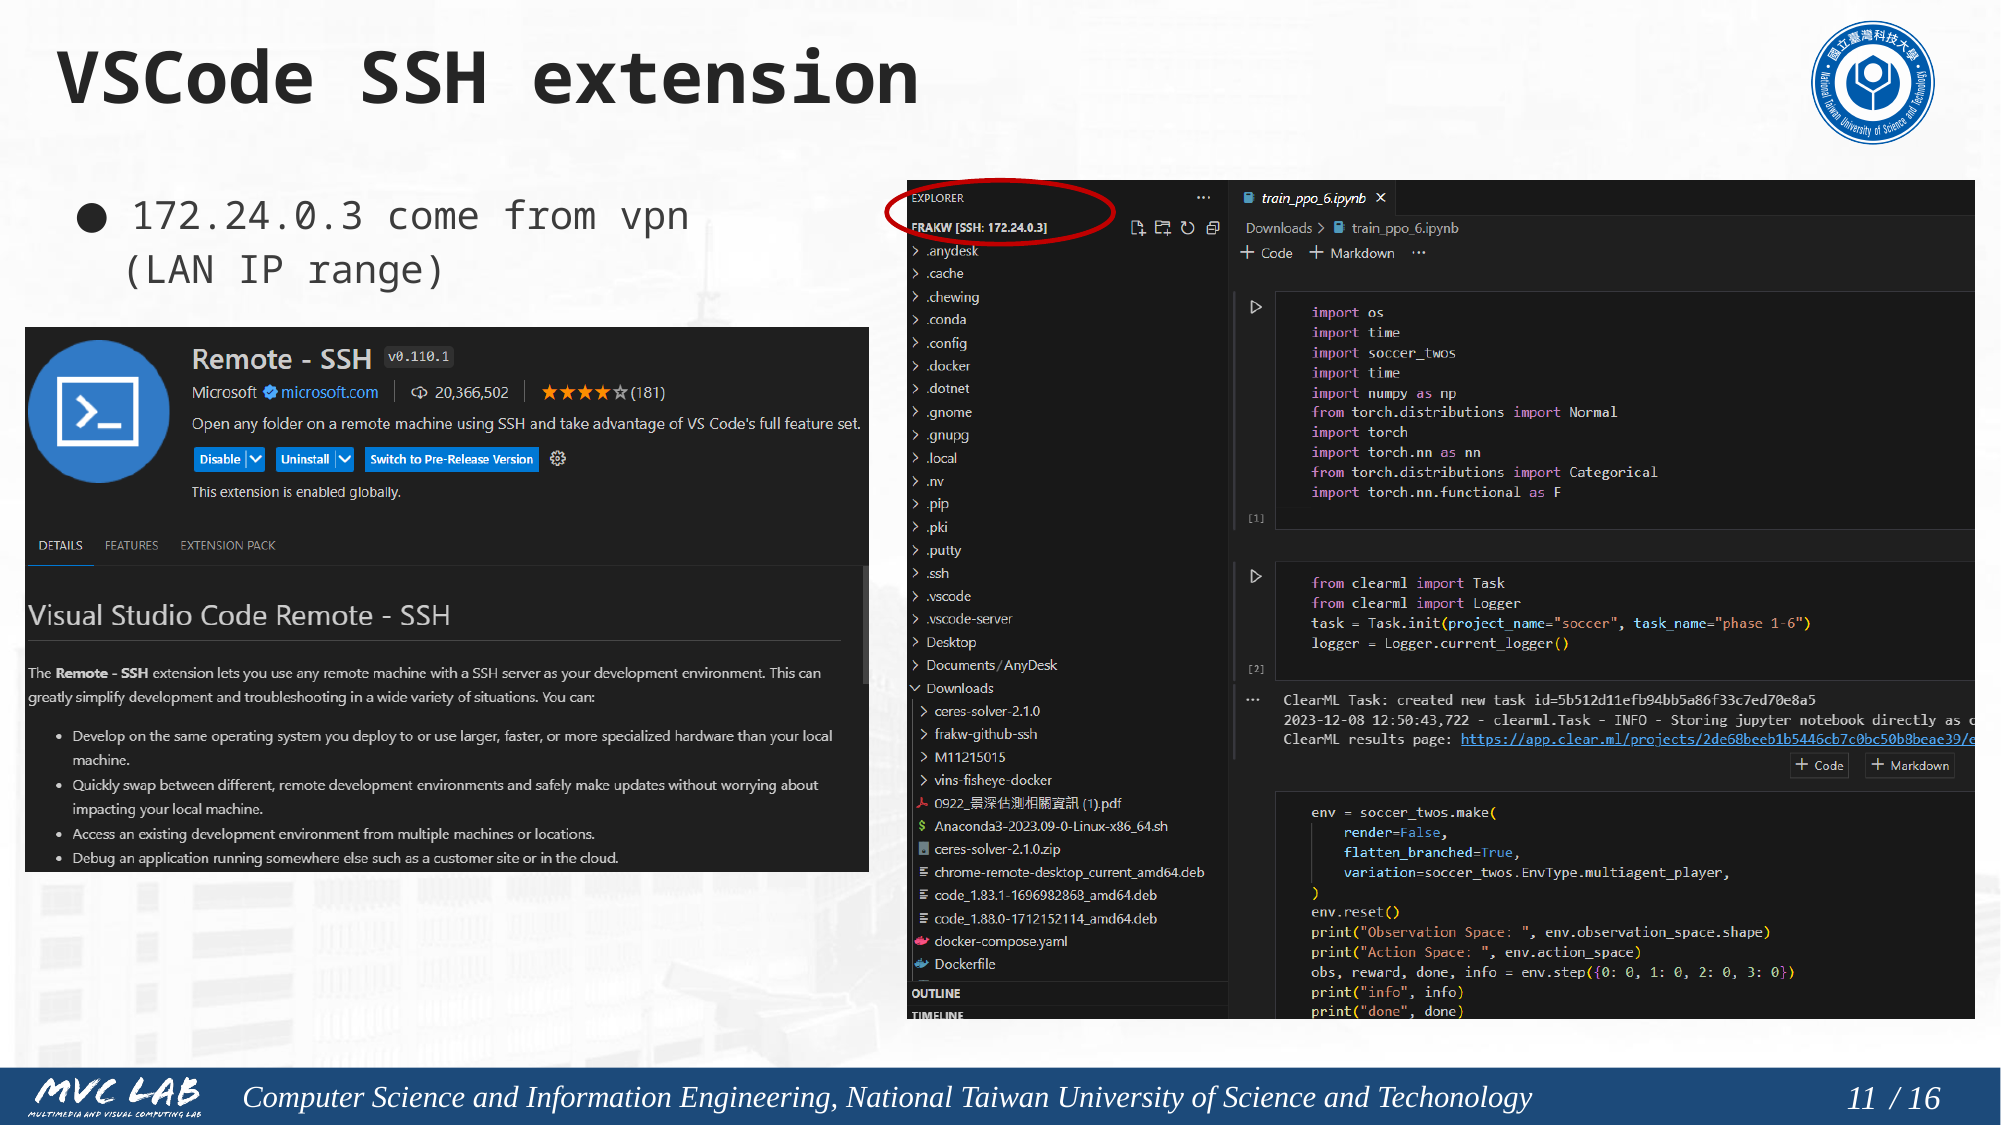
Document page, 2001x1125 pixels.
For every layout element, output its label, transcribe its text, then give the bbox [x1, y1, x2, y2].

picture [1808, 16, 1937, 148]
picture [907, 179, 1975, 1020]
title VSCode SSH extension [41, 16, 1712, 133]
slide_number 10 [1807, 1067, 1875, 1125]
picture [12, 1070, 228, 1125]
text_box [0, 0, 2001, 1067]
picture [25, 327, 870, 872]
footer / 16 [1875, 1067, 1988, 1125]
text_box [884, 193, 902, 231]
list 172.24.0.3 come from vpn (LAN IP range) [41, 168, 1955, 1053]
